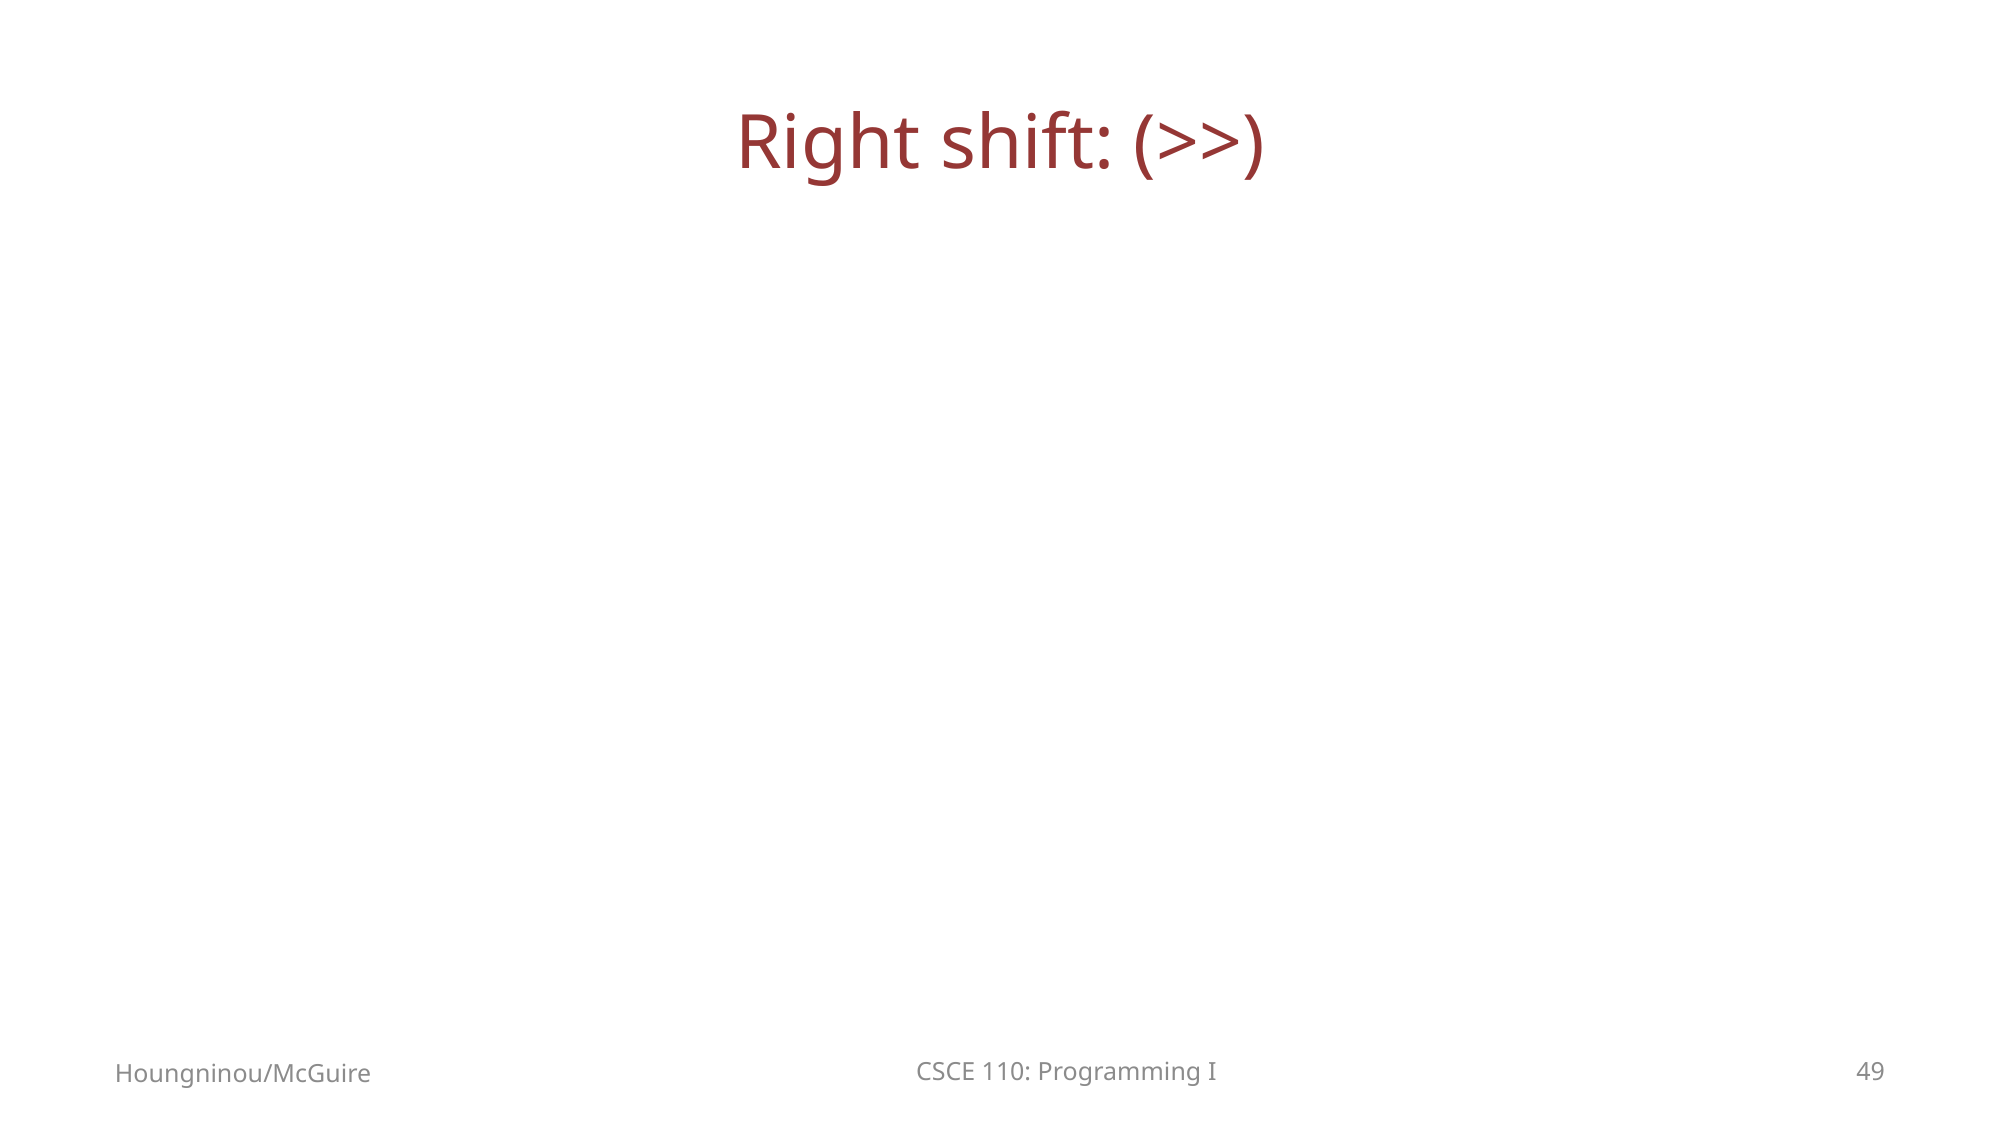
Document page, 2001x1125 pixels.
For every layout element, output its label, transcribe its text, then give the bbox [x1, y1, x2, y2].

footer CSCE 110: Programming I [683, 1042, 1450, 1103]
slide_number Houngninou/McGuire [99, 1042, 567, 1103]
title Right shift: (>>) [99, 45, 1900, 233]
slide_number 49 [1450, 1042, 1900, 1103]
